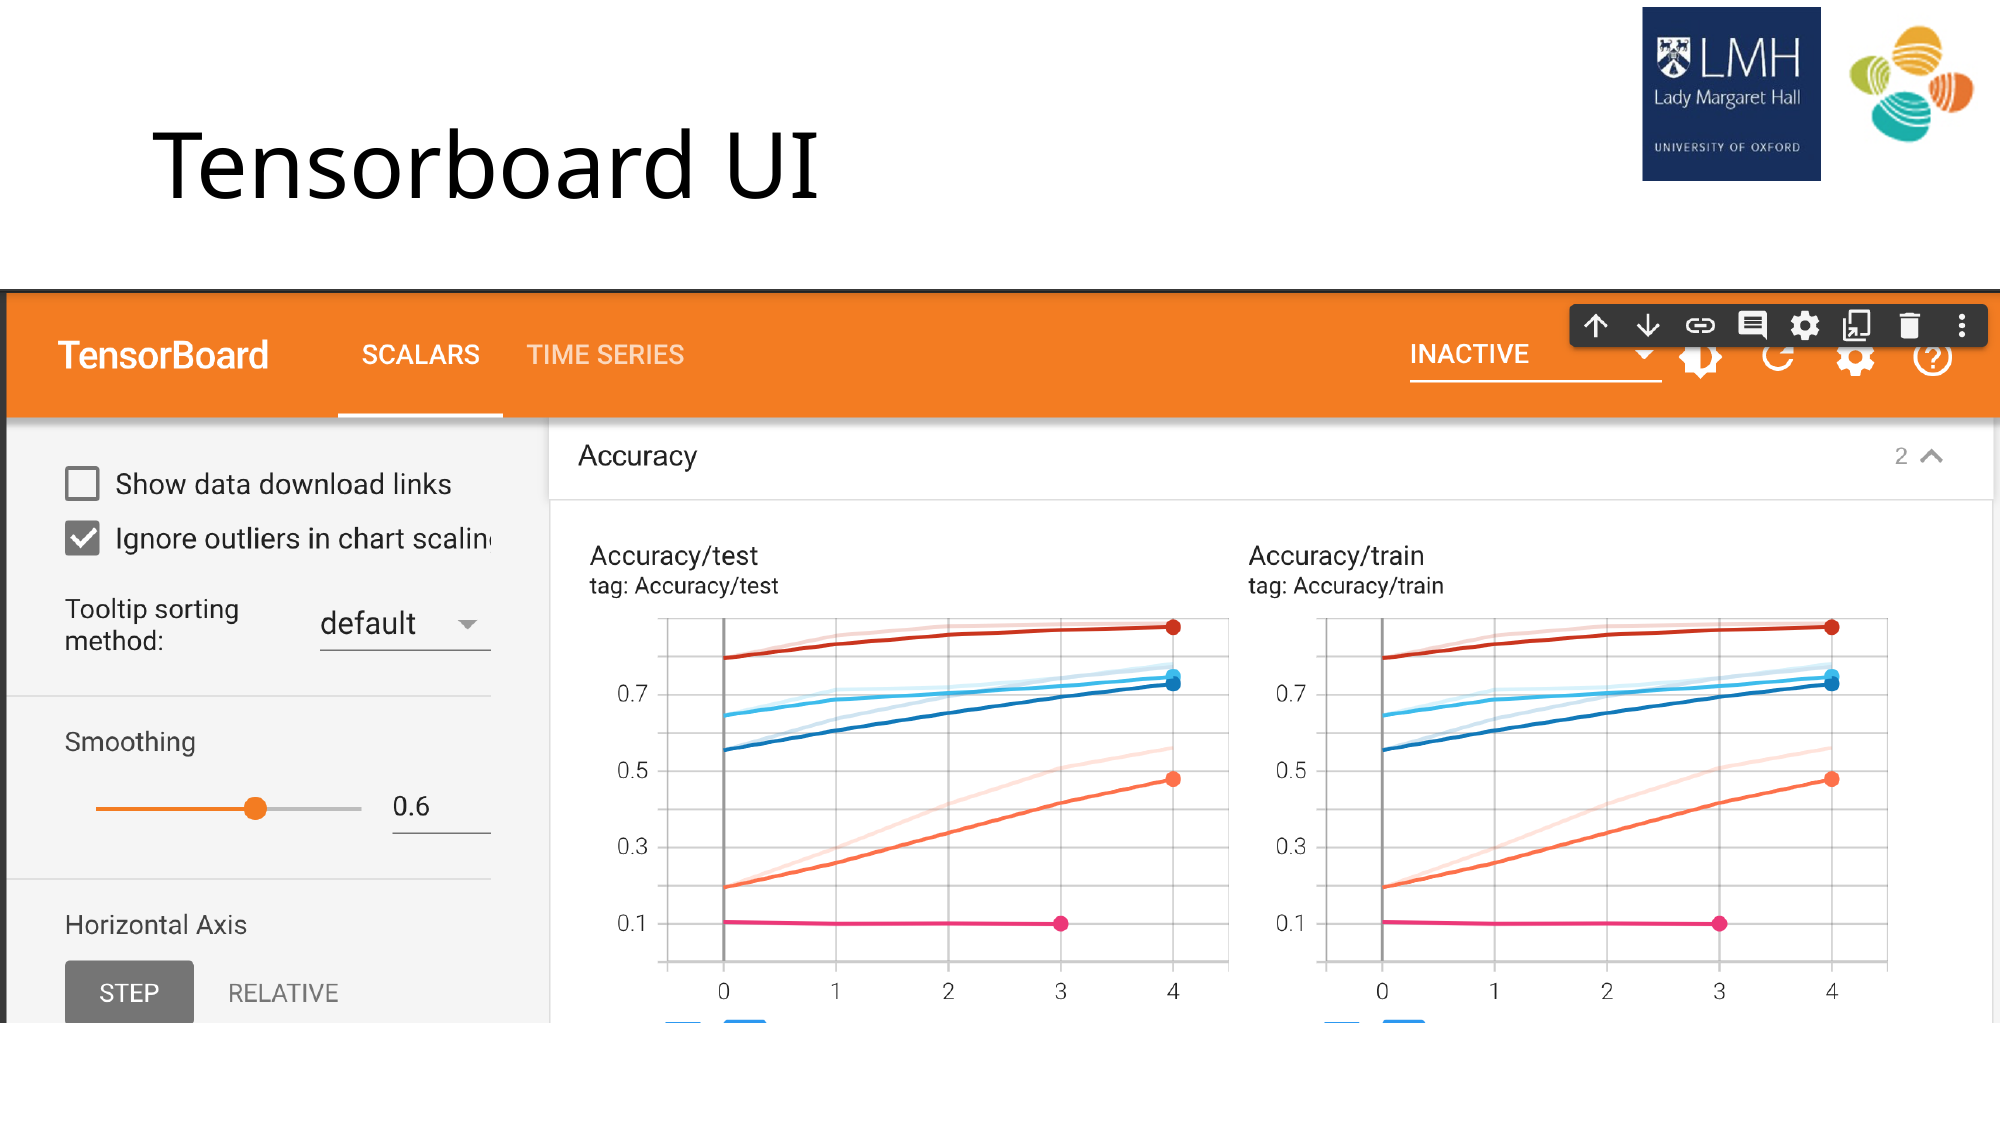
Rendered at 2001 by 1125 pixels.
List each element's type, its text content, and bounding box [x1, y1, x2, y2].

title Tensorboard UI [137, 59, 1863, 278]
picture [0, 289, 2000, 1023]
picture [1637, 0, 1978, 184]
